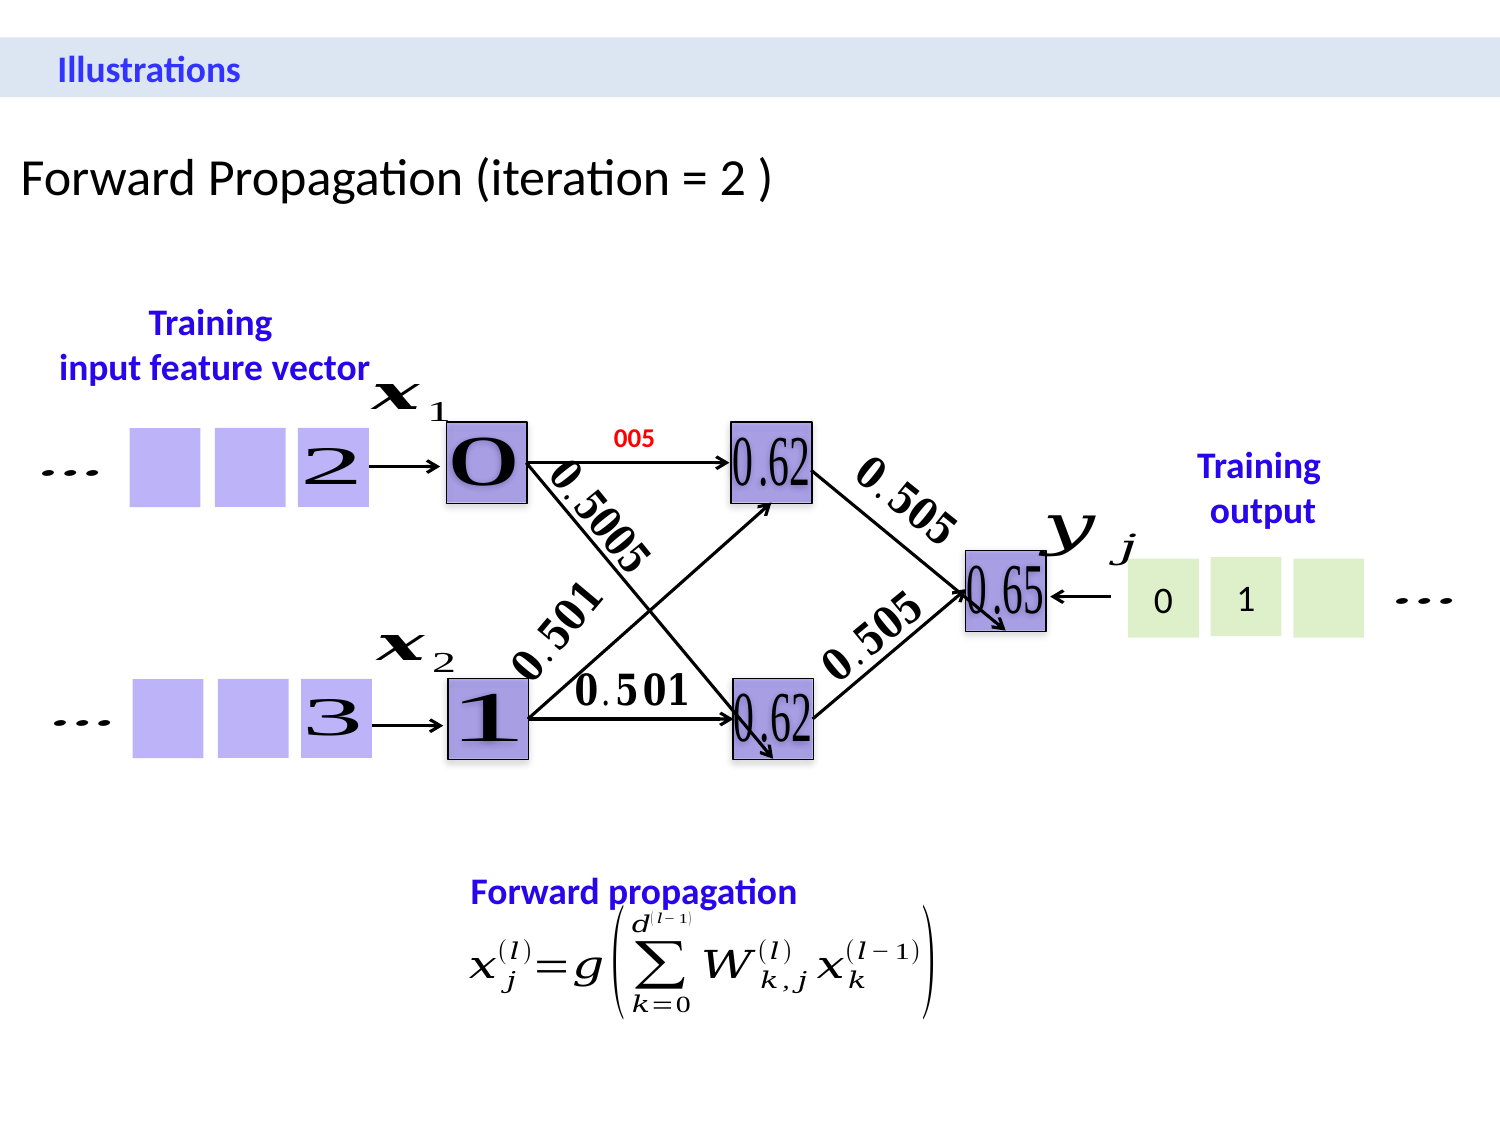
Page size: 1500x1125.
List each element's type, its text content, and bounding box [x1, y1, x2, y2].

text_box 0 [1126, 556, 1201, 640]
text_box 1 [1209, 555, 1284, 638]
text_box Forward Propagation (iteration = 2 ) [5, 135, 975, 213]
text_box [130, 677, 205, 760]
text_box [812, 588, 967, 720]
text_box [810, 469, 967, 589]
text_box Training input feature vector [12, 290, 417, 396]
text_box [1291, 556, 1366, 640]
text_box [127, 426, 202, 509]
text_box Training output [1142, 433, 1384, 539]
text_box [299, 677, 374, 760]
text_box [213, 426, 288, 509]
text_box [296, 426, 371, 509]
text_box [527, 462, 733, 718]
text_box [216, 677, 291, 760]
text_box Forward propagation [455, 859, 822, 920]
text_box Illustrations [0, 37, 1500, 98]
